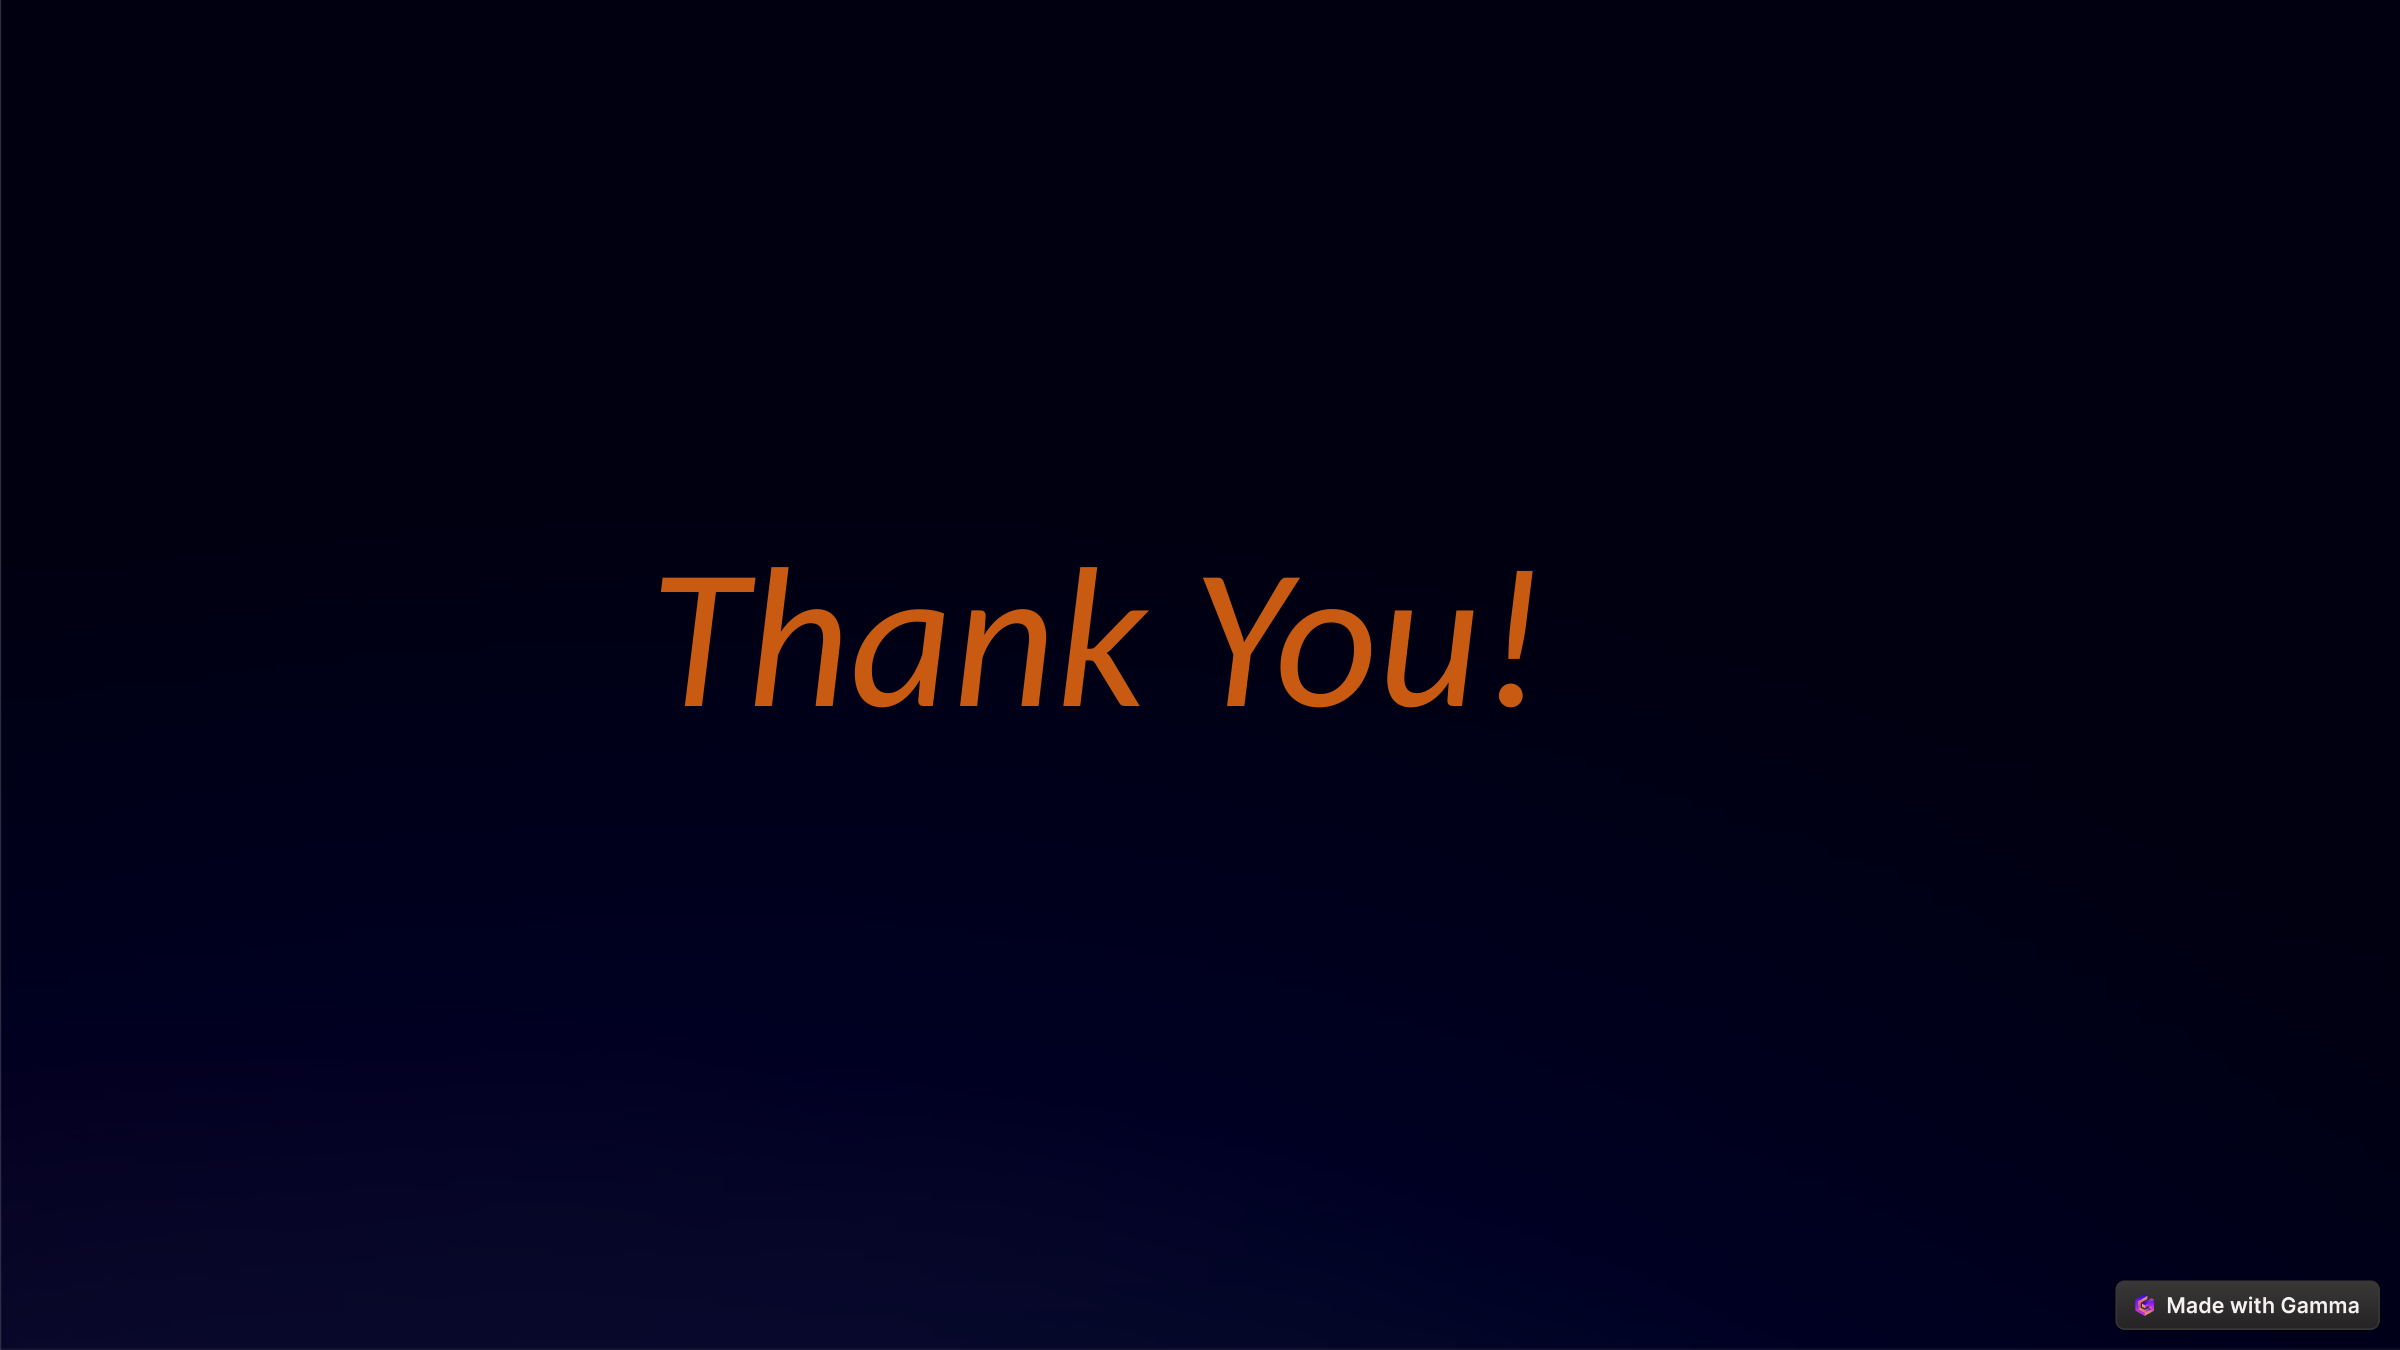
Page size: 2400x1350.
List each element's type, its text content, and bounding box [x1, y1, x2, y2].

text_box Thank You! [635, 498, 2229, 754]
picture [2106, 1271, 2389, 1339]
